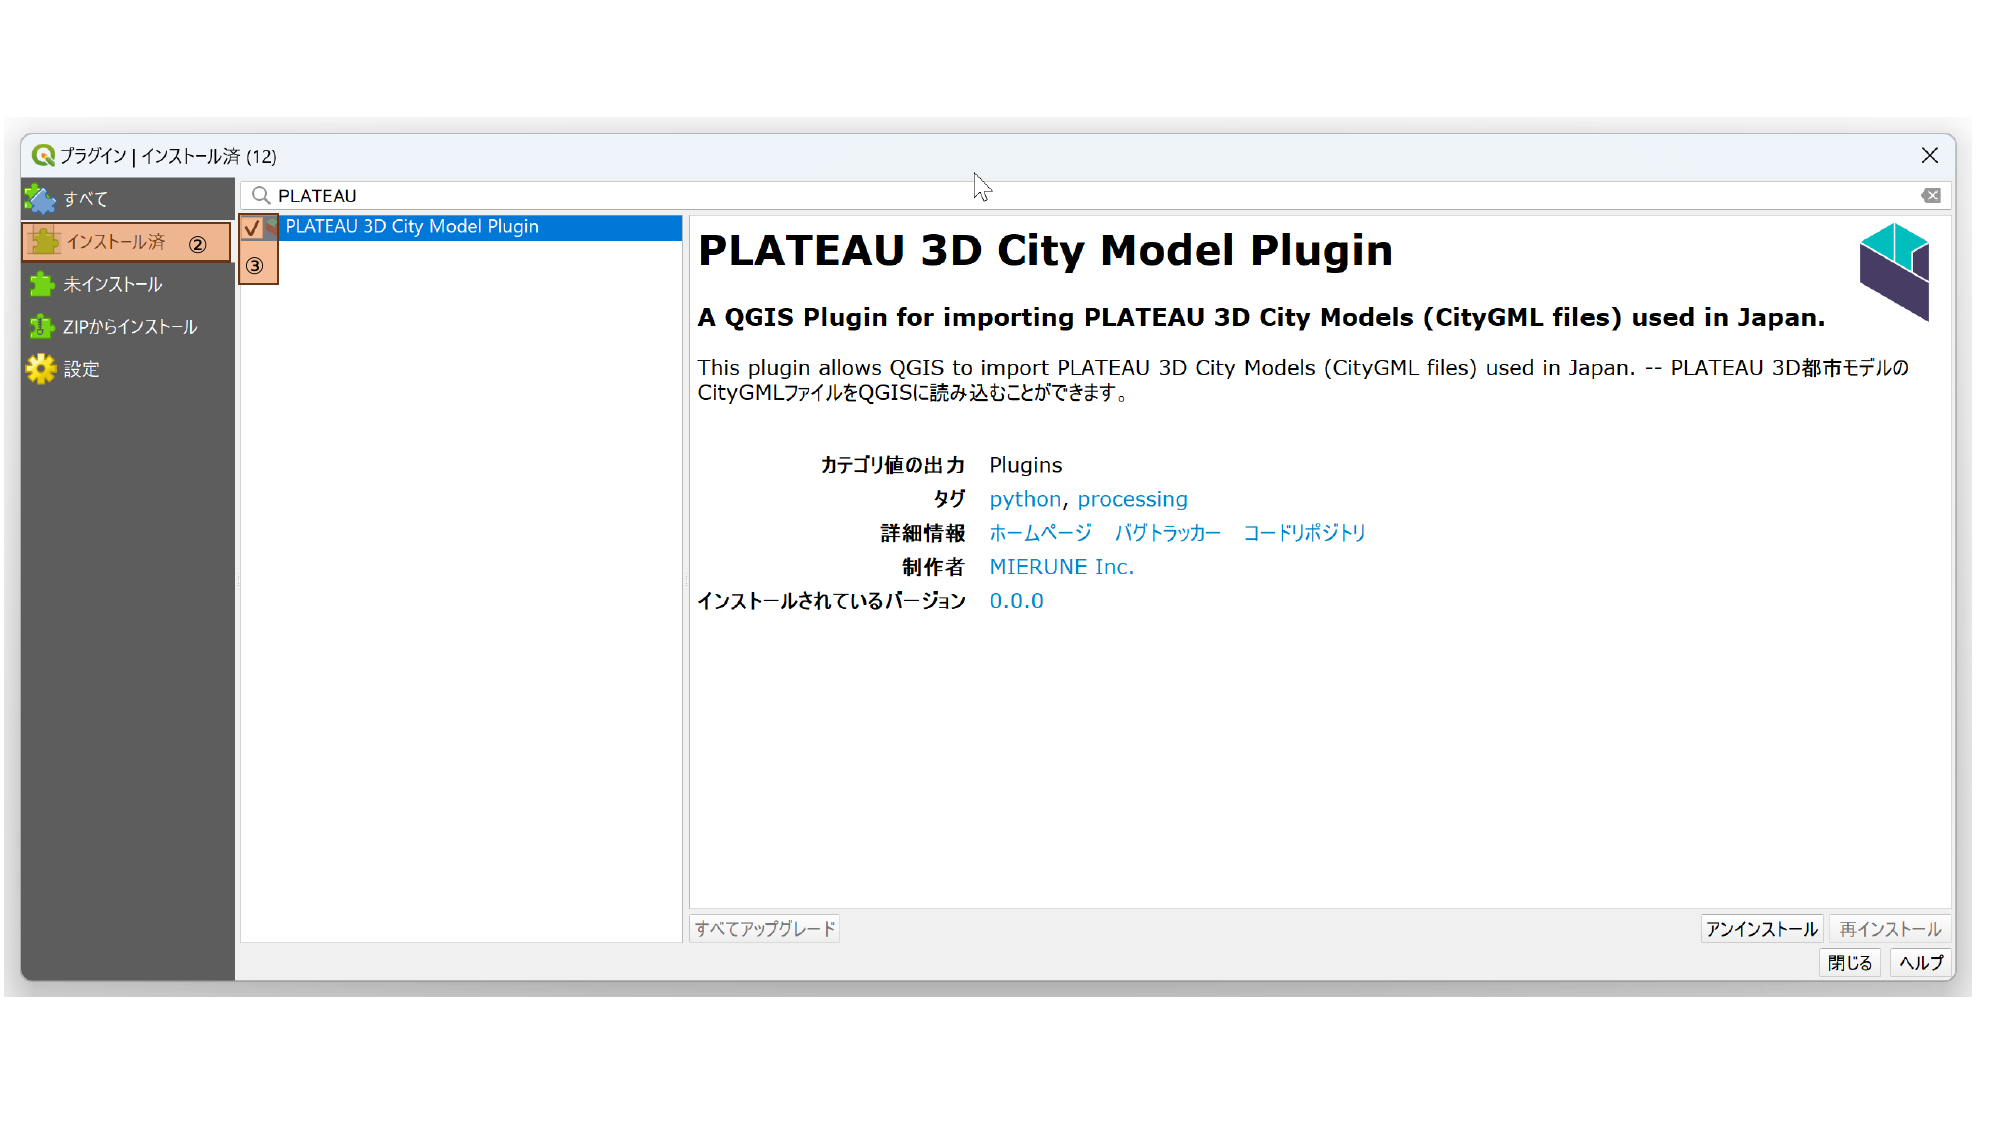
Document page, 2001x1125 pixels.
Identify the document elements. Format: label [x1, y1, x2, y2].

picture [4, 117, 1972, 997]
